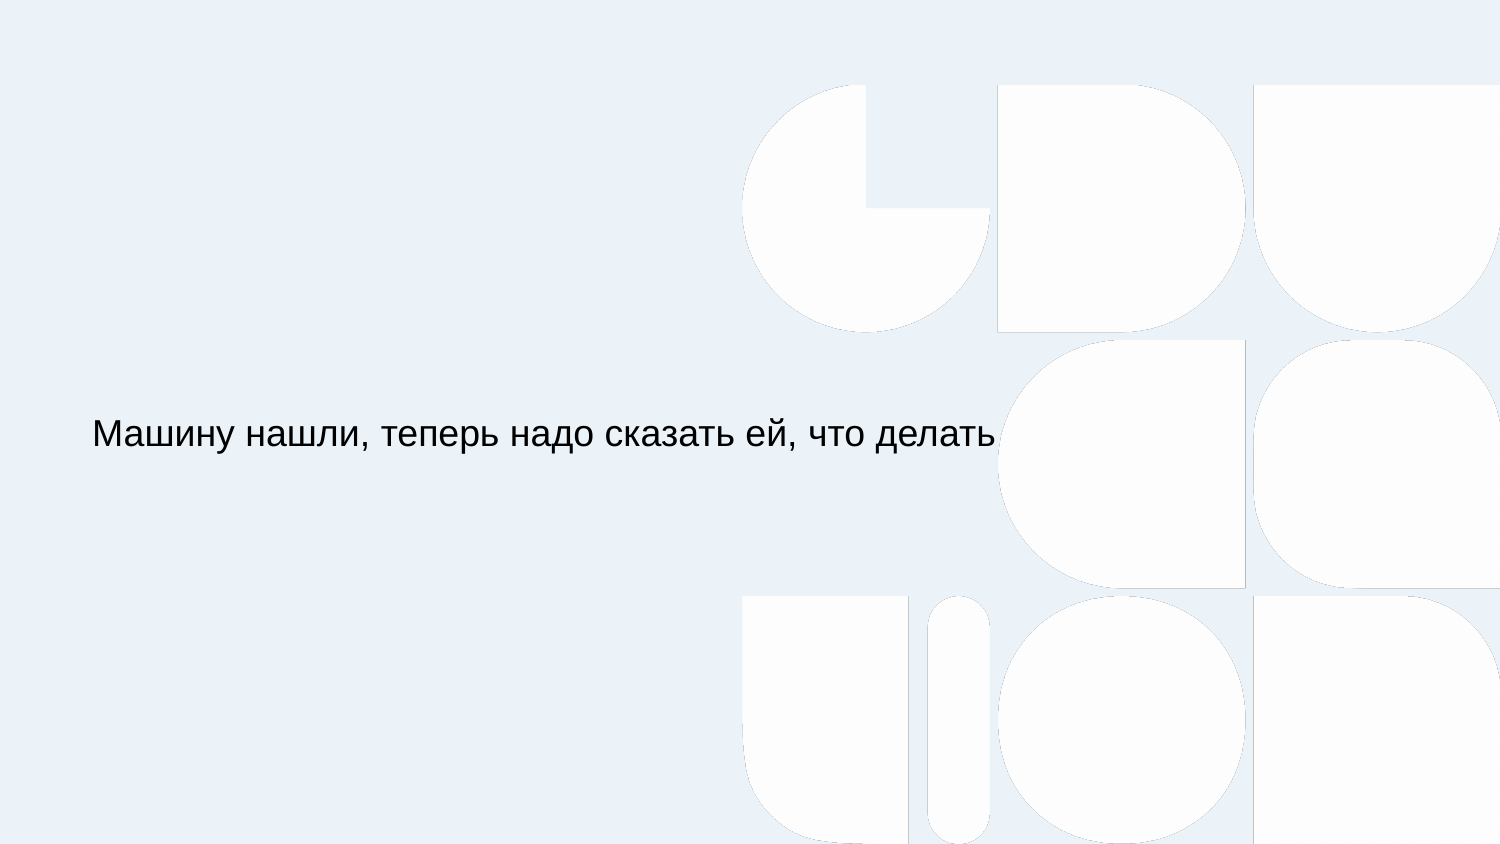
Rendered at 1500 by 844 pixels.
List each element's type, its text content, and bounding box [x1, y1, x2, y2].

text_box Машину нашли, теперь надо сказать ей, что делать [77, 401, 1012, 461]
picture [742, 85, 1500, 844]
